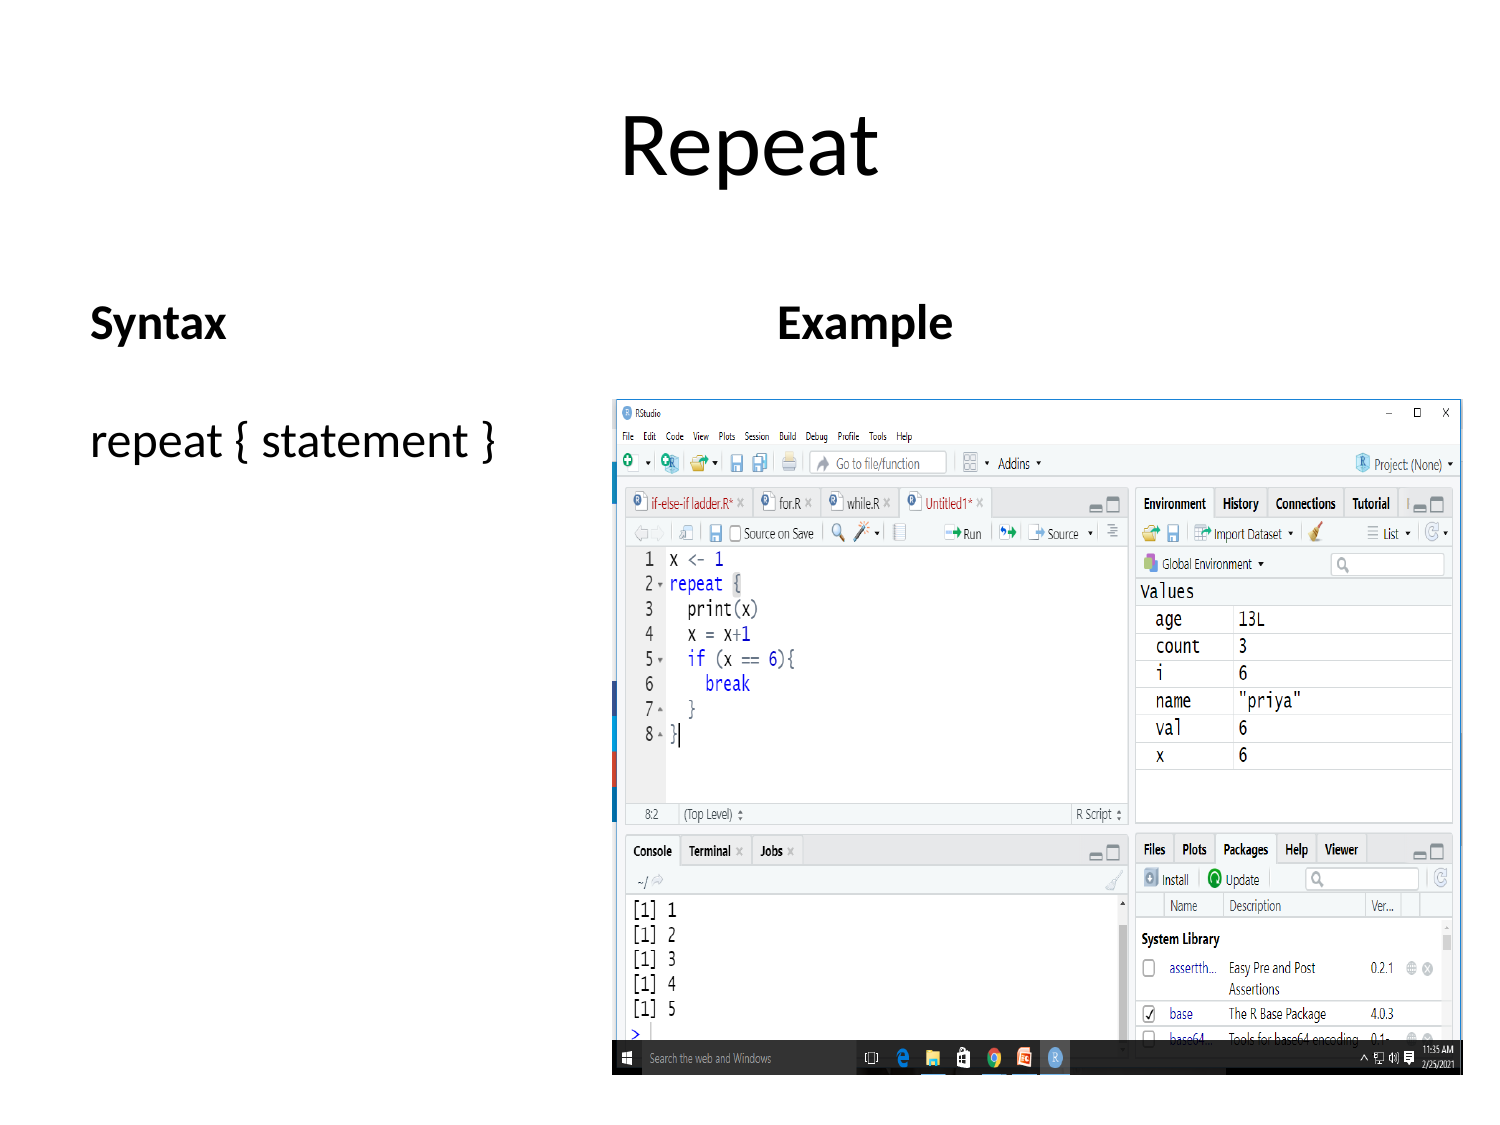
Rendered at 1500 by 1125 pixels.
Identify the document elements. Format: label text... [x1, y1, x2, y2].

title Repeat [75, 45, 1425, 233]
list Example [761, 251, 1425, 357]
list Syntax [75, 251, 738, 357]
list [612, 399, 1463, 1076]
list repeat { statement } [75, 399, 575, 1075]
